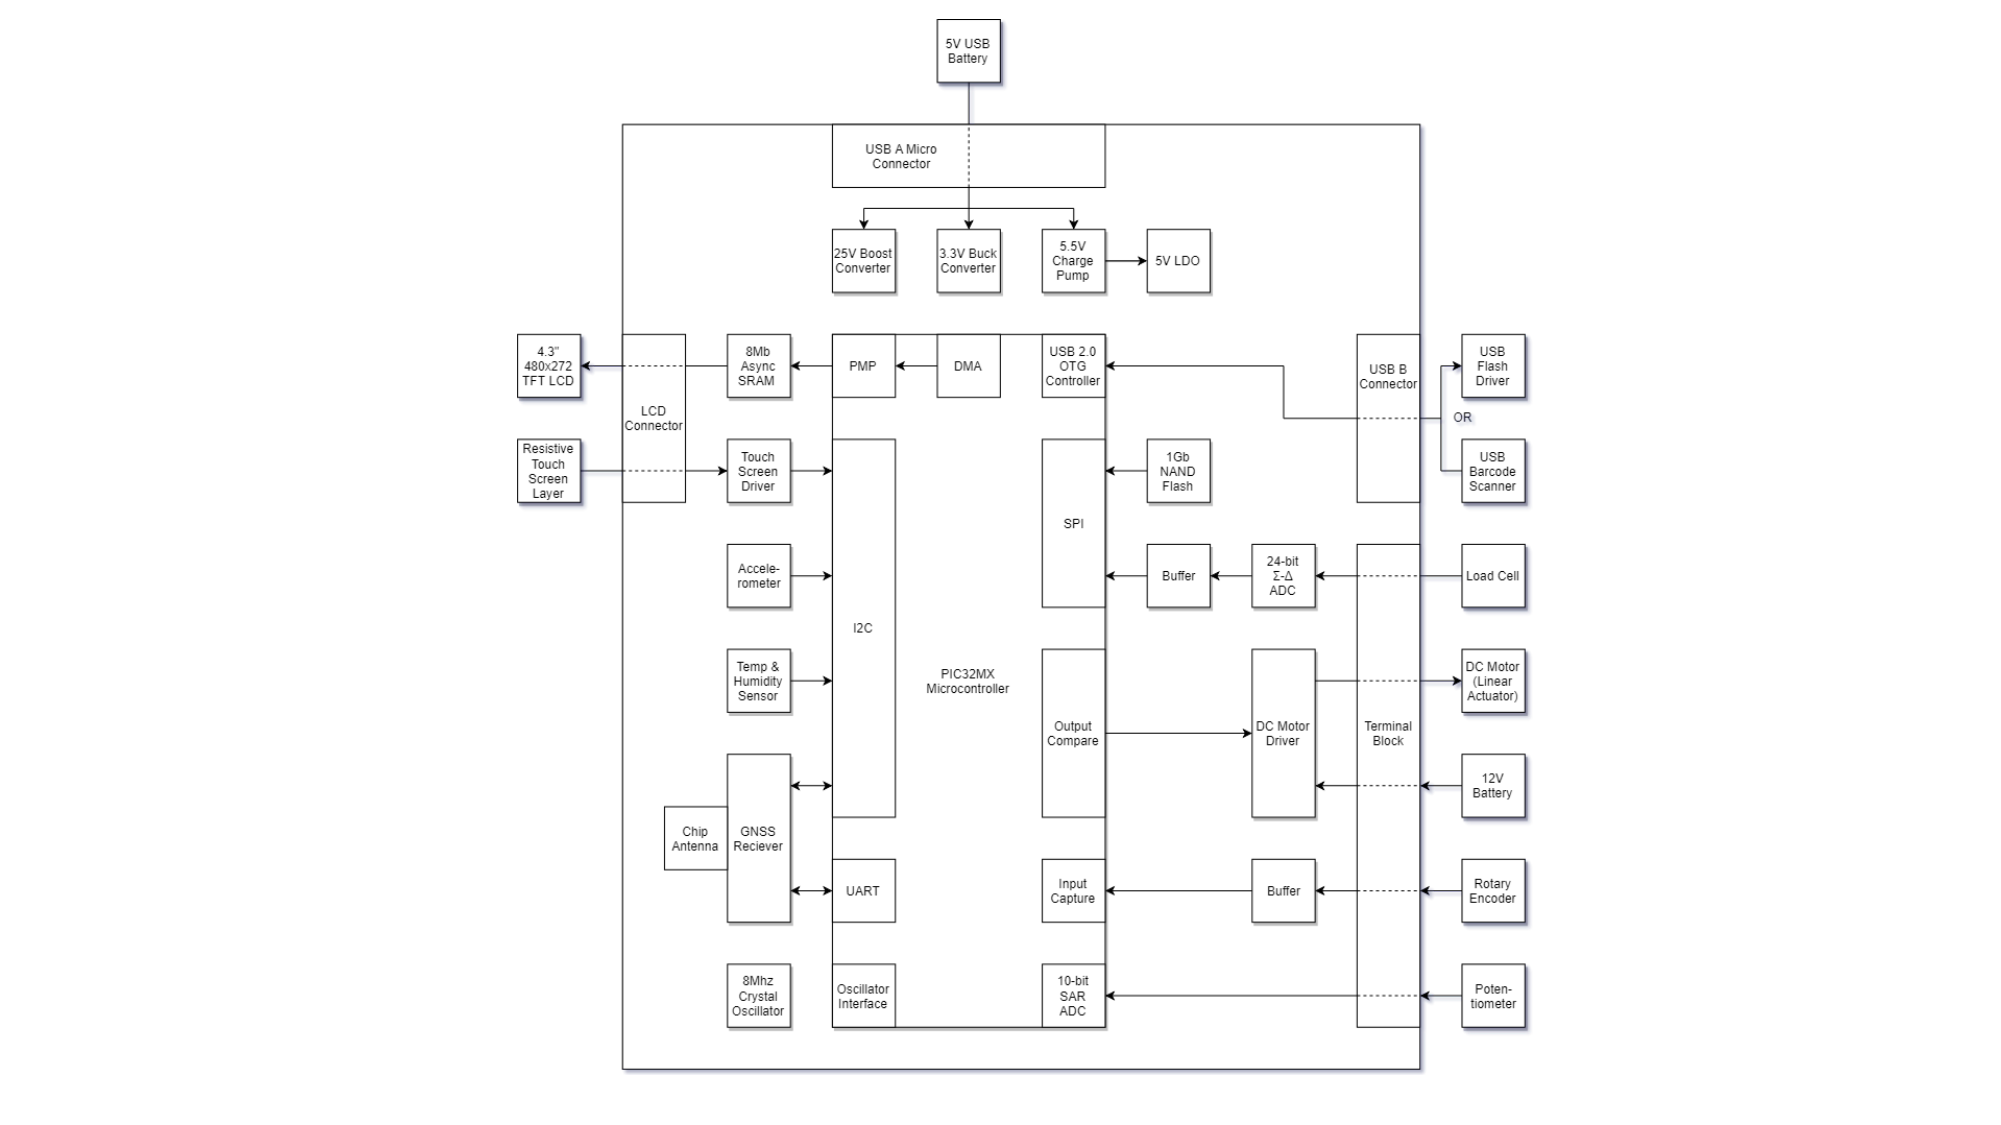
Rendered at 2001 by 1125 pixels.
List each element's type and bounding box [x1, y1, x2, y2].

picture [517, 19, 1533, 1075]
